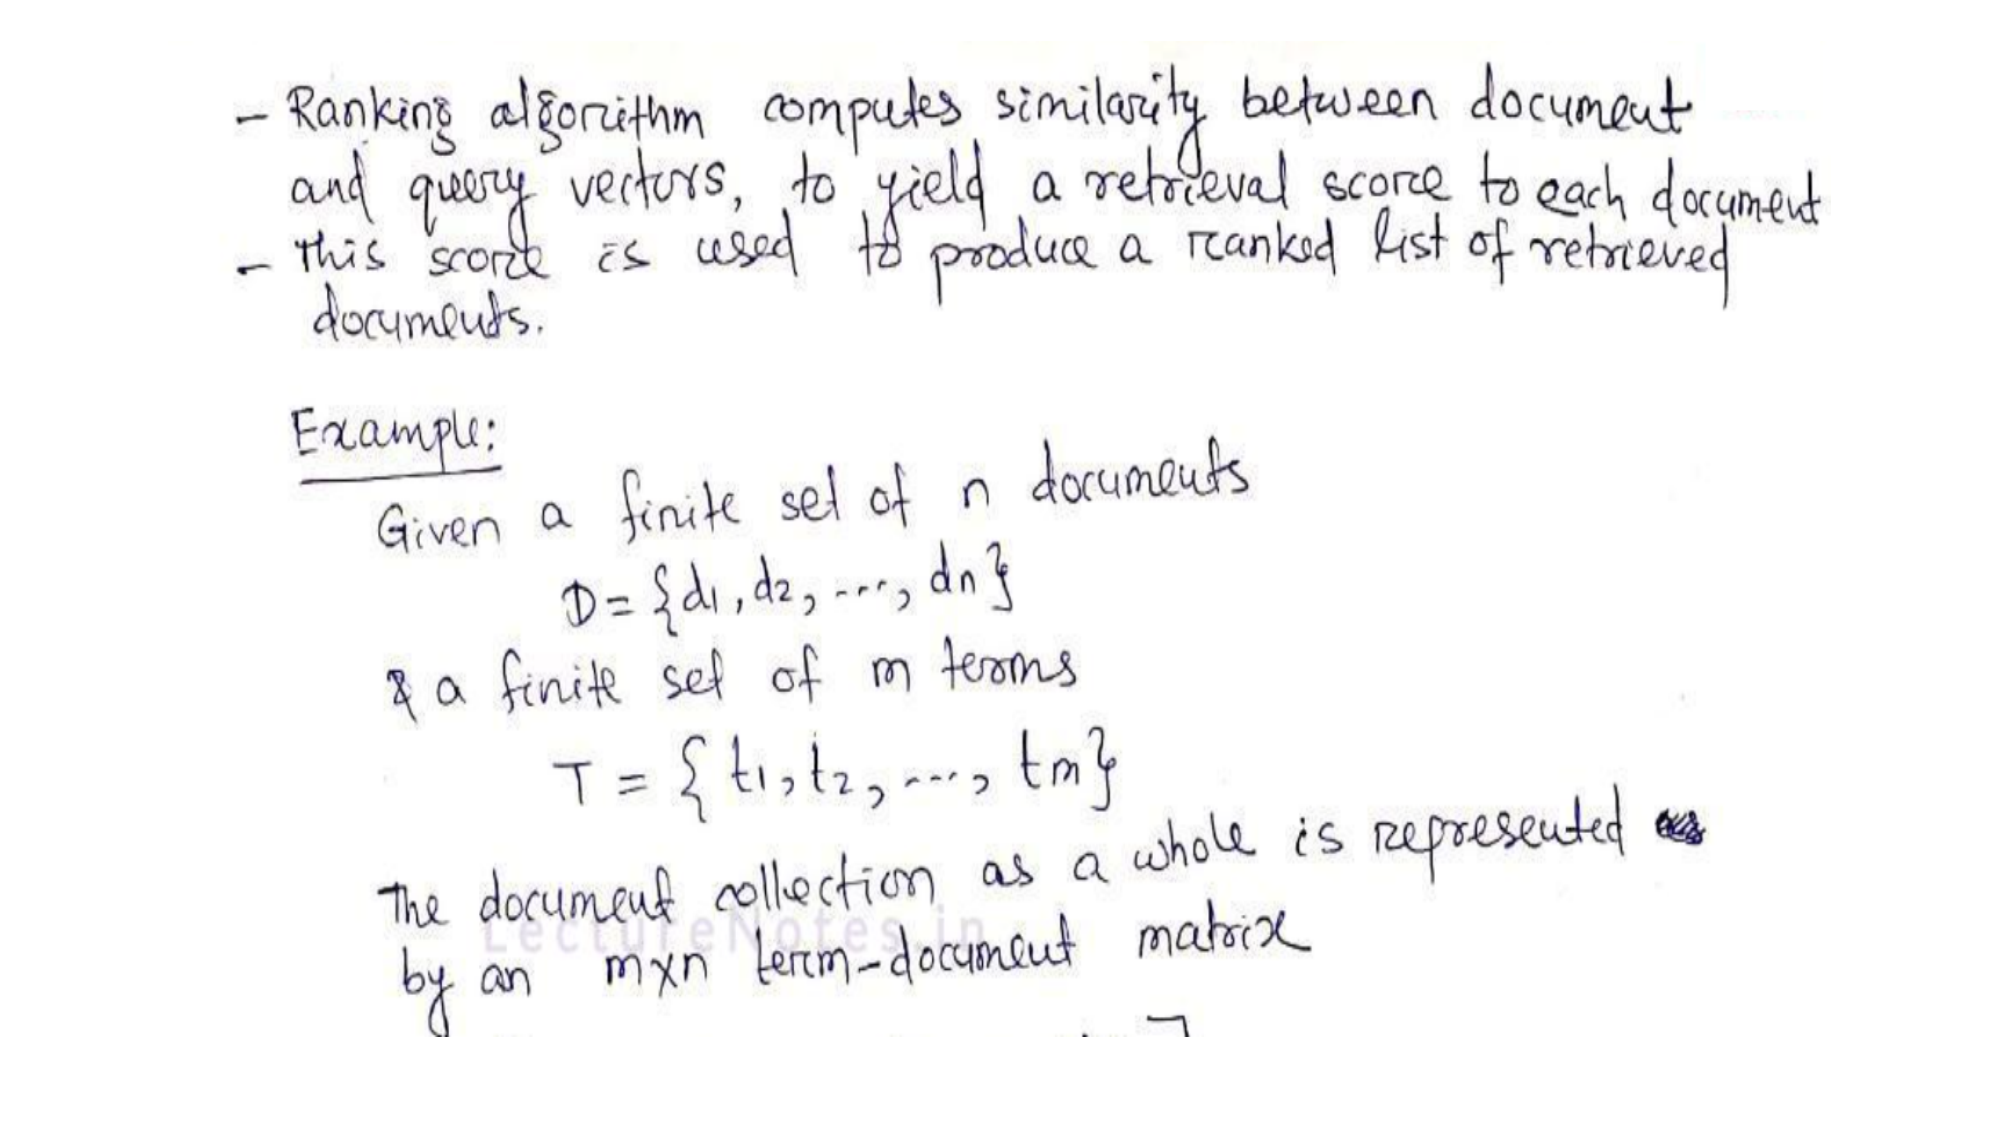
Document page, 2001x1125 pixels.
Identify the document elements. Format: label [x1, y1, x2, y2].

list [168, 41, 1831, 1037]
